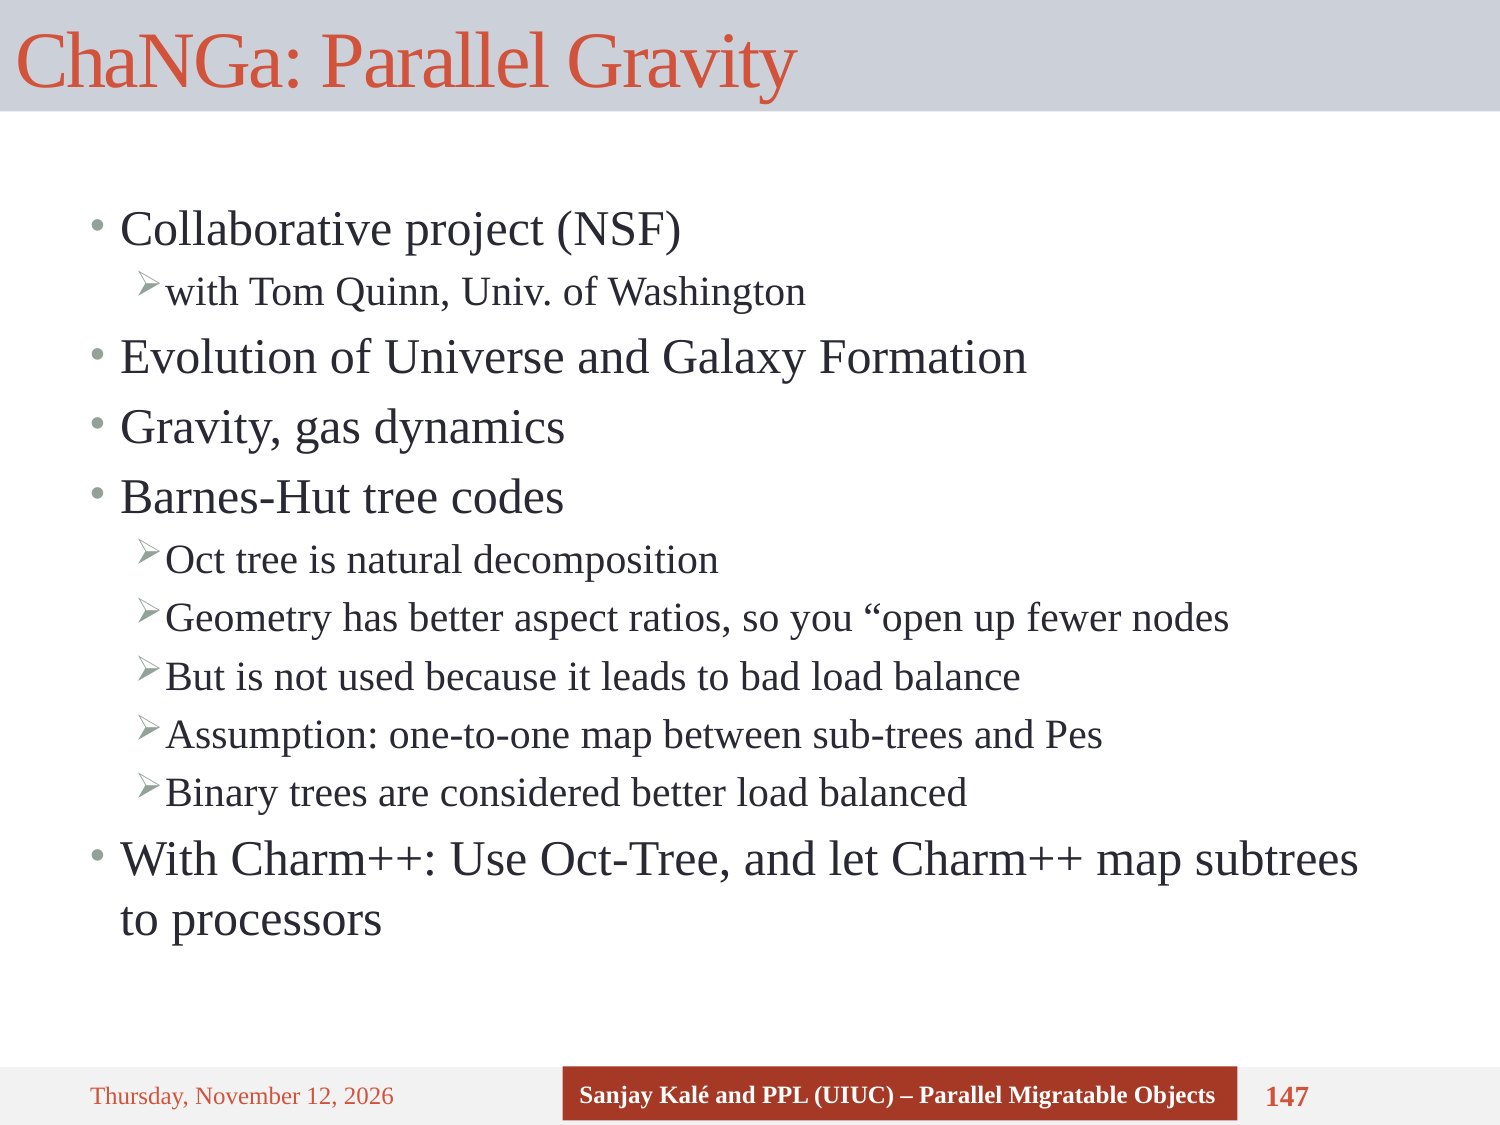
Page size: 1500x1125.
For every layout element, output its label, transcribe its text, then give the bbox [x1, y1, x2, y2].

title ChaNGa: Parallel Gravity [0, 0, 1500, 112]
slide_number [75, 1067, 550, 1122]
slide_number 147 [1250, 1067, 1425, 1122]
list Collaborative project (NSF) with Tom Quinn, Univ. of Washington Evolution of Universe and Galaxy Formation Gravity, gas dynamics Barnes-Hut tree codes Oct tree is natural decomposition Geometry has better aspect ratios, so you “open up fewer nodes But is not used because it leads to bad load balance Assumption: one-to-one map between sub-trees and Pes Binary trees are considered better load balanced With Charm++: Use Oct-Tree, and let Charm++ map subtrees to processors [75, 187, 1425, 1047]
footer Sanjay Kalé and PPL (UIUC) – Parallel Migratable Objects [562, 1066, 1238, 1121]
